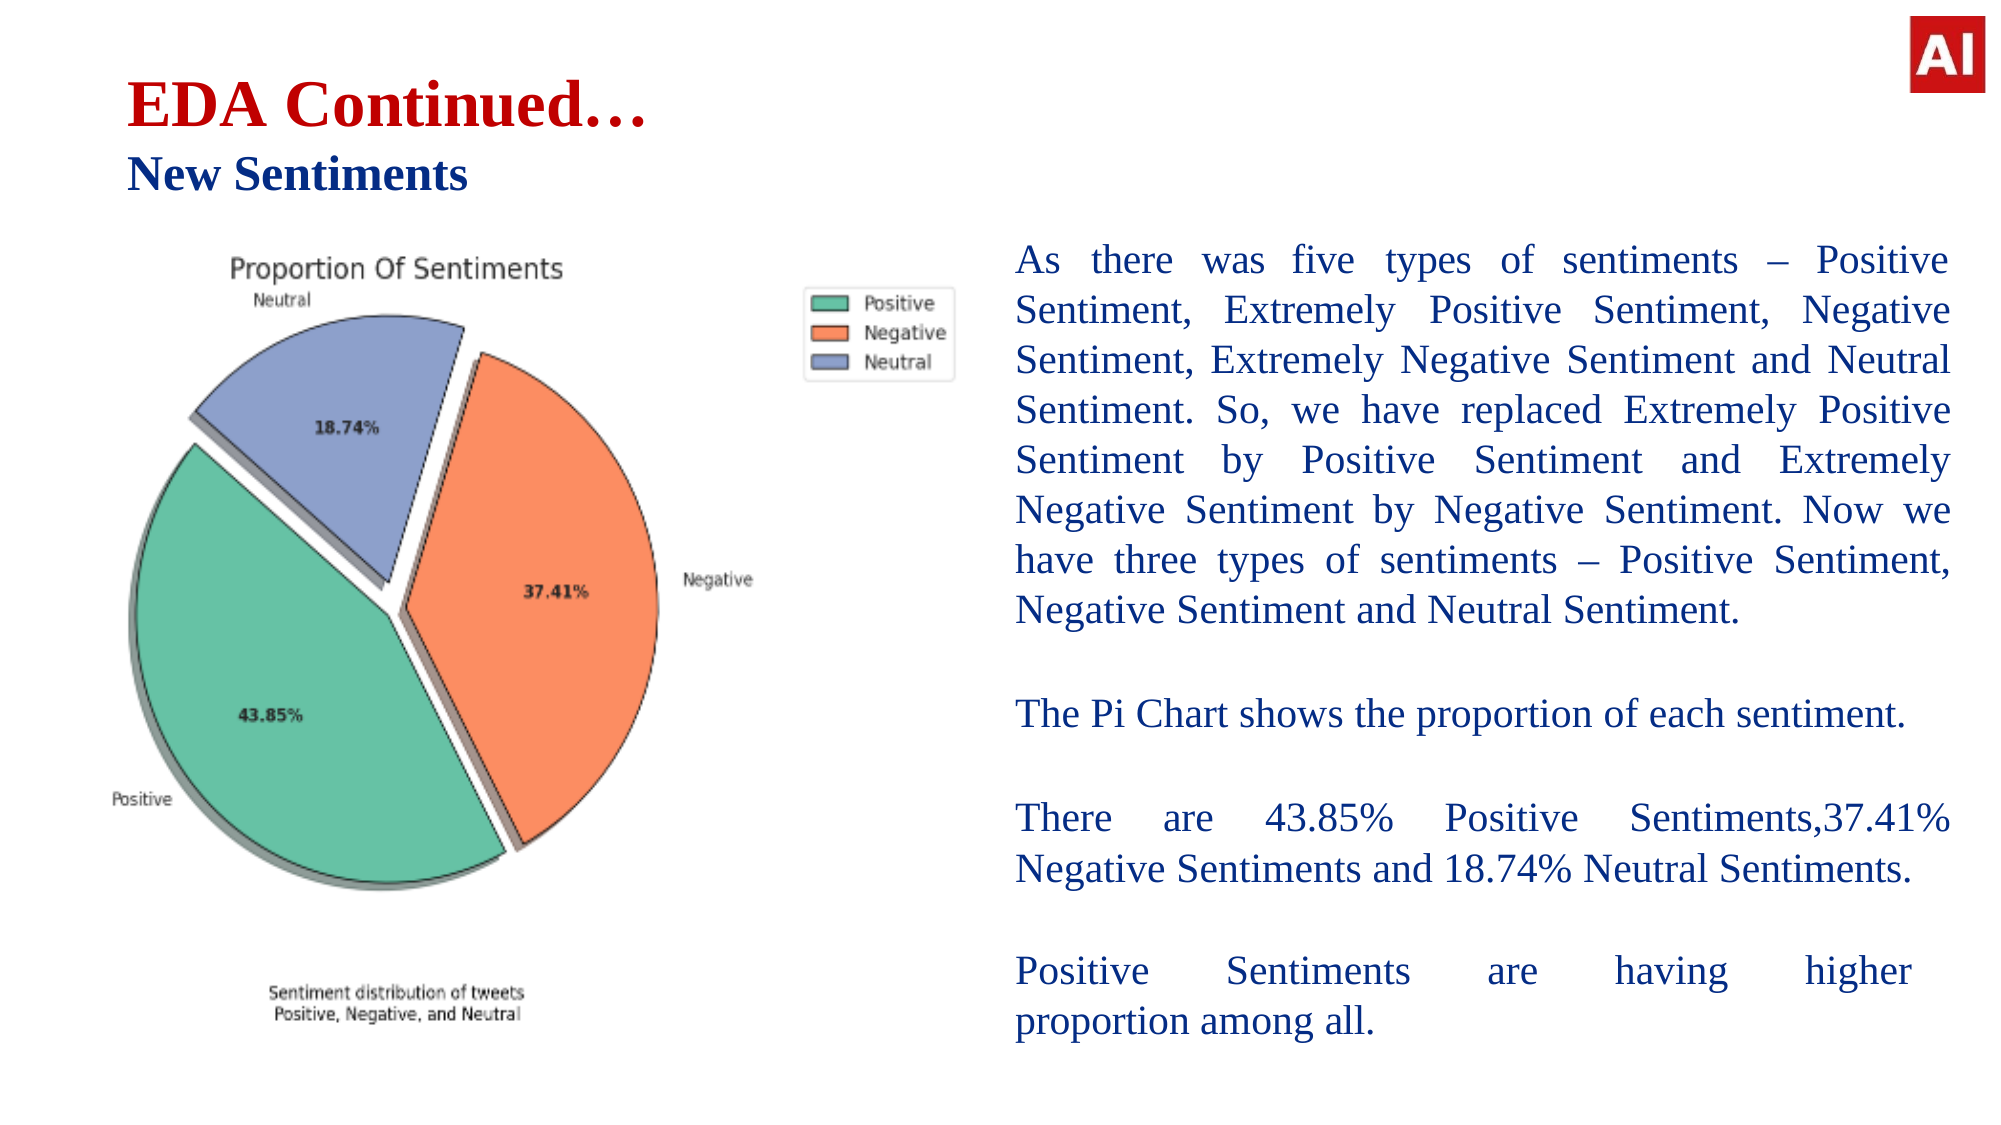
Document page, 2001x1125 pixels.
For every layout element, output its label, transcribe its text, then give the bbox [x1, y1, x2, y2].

title EDA Continued… New Sentiments [14, 0, 1866, 248]
picture [18, 249, 960, 1032]
text_box As there was Sentiment, [1013, 229, 1267, 329]
text_box Sentiment, Extremely Negative Sentiment and Neutral Sentiment. So, we have replaced Extremely Positive Sentiment by Positive Sentiment and Extremely Negative Sentiment by Negative Sentiment. Now we have three types of sentiments – Positive Sentiment, Negative Sentiment and Neutral Sentiment. The Pi Chart shows the proportion of each sentiment. There are 43.85% Positive Sentiments,37.41% Negative Sentiments and 18.74% Neutral Sentiments. Positive Sentiments are having higher proportion among all. [1013, 329, 1952, 1043]
text_box Extremely Positive Sentiment, Negative [1221, 279, 1952, 329]
text_box five types of sentiments – Positive [1289, 229, 1950, 279]
picture [1908, 16, 1986, 93]
